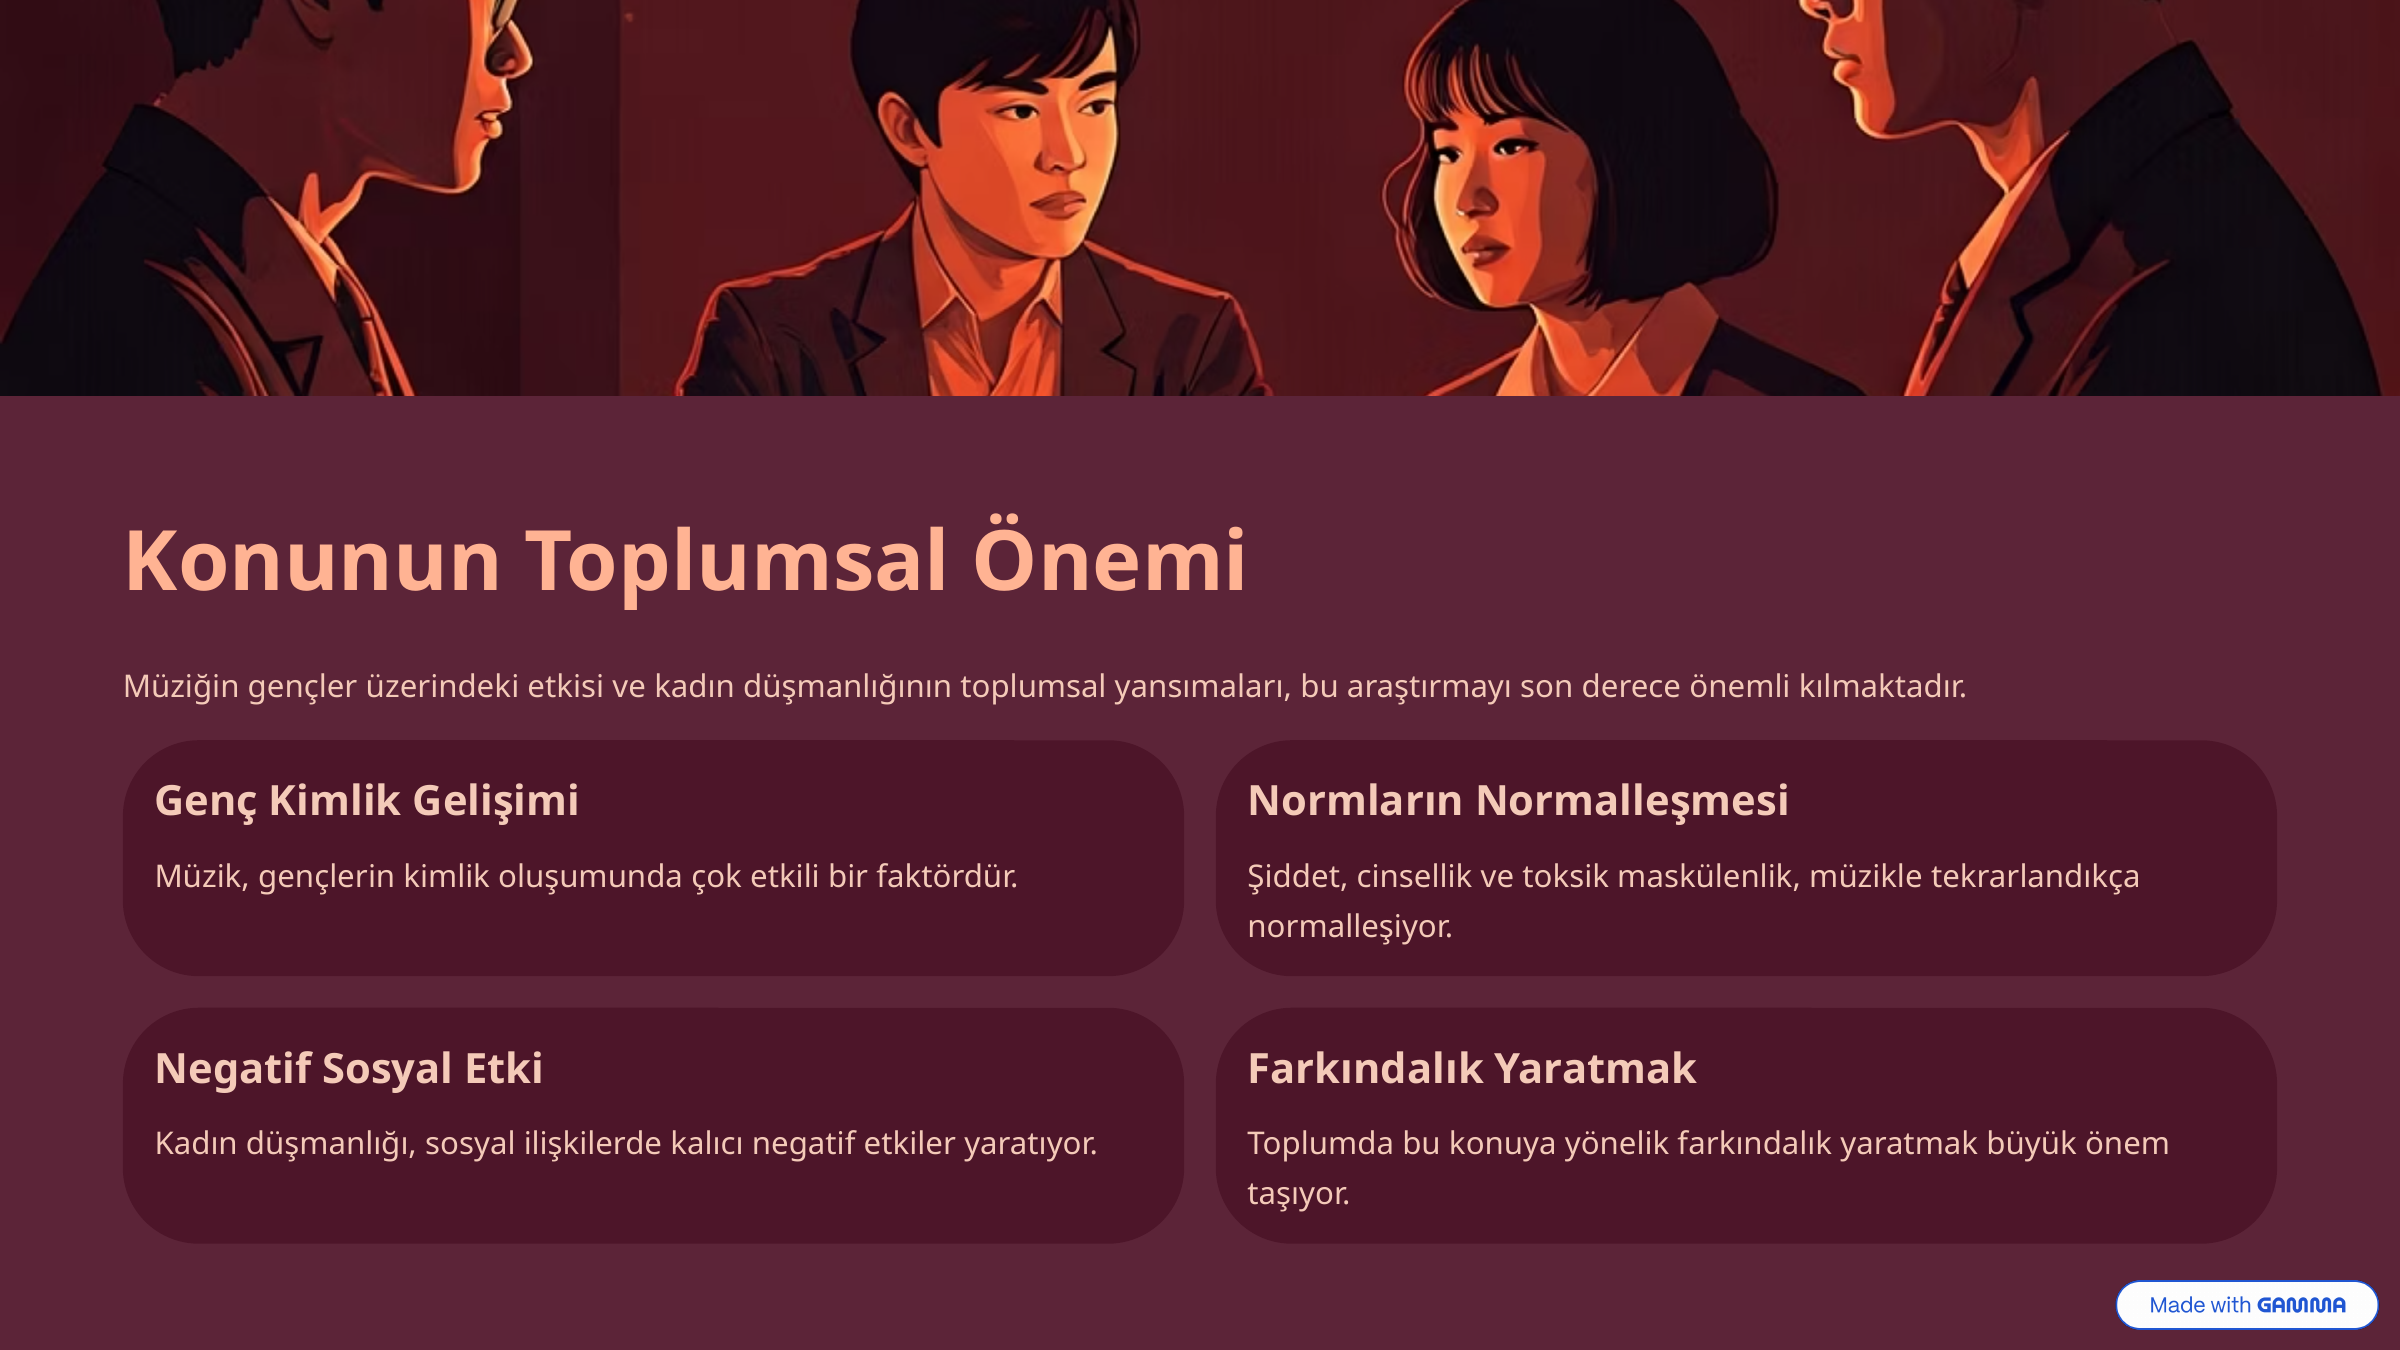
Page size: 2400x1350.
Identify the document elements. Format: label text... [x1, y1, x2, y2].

text_box Genç Kimlik Gelişimi [154, 771, 581, 825]
text_box Normların Normalleşmesi [1247, 771, 1776, 825]
picture [2106, 1271, 2389, 1339]
picture [0, 0, 2400, 396]
text_box Kadın düşmanlığı, sosyal ilişkilerde kalıcı negatif etkiler yaratıyor. [154, 1111, 1153, 1213]
text_box [1215, 1007, 2278, 1244]
text_box Farkındalık Yaratmak [1247, 1039, 1696, 1092]
text_box [1215, 740, 2278, 977]
text_box [122, 1007, 1185, 1244]
text_box Negatif Sosyal Etki [154, 1039, 576, 1092]
text_box [122, 740, 1185, 977]
text_box Müzik, gençlerin kimlik oluşumunda çok etkili bir faktördür. [154, 843, 1153, 894]
text_box Şiddet, cinsellik ve toksik maskülenlik, müzikle tekrarlandıkça normalleşiyor. [1247, 843, 2246, 945]
text_box Toplumda bu konuya yönelik farkındalık yaratmak büyük önem taşıyor. [1247, 1111, 2246, 1213]
text_box Konunun Toplumsal Önemi [122, 501, 1234, 607]
text_box Müziğin gençler üzerindeki etkisi ve kadın düşmanlığının toplumsal yansımaları, bu araştırmayı son derece önemli kılmaktadır. [122, 654, 2277, 705]
